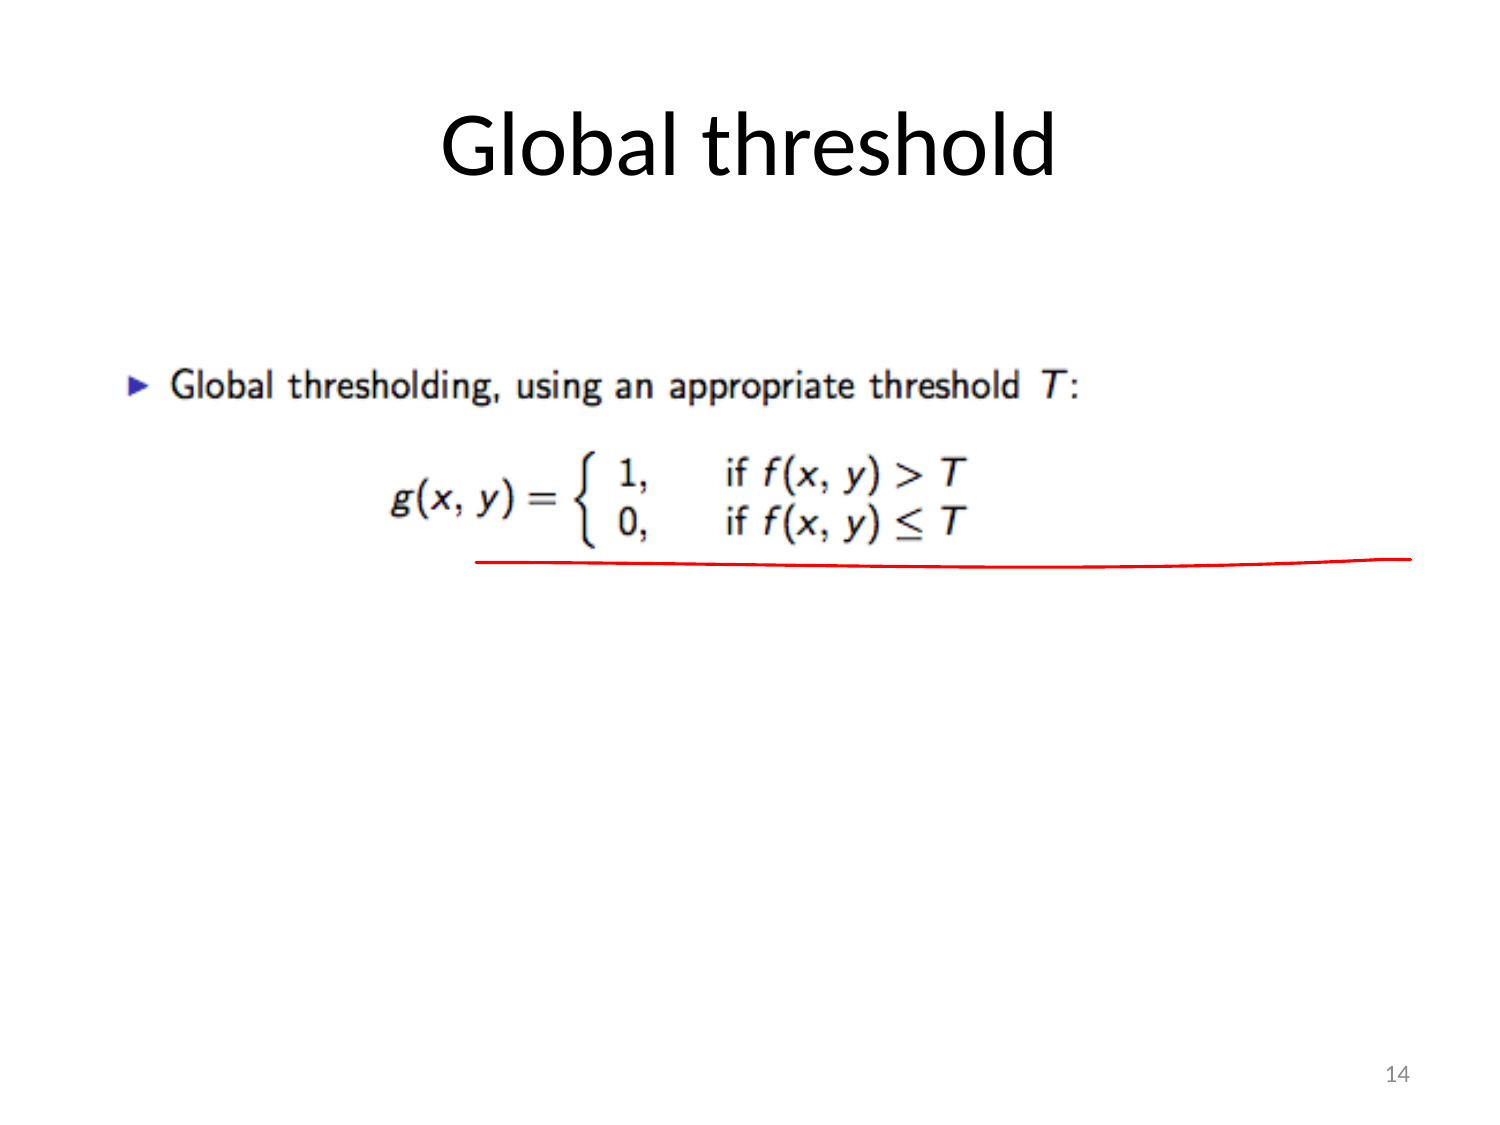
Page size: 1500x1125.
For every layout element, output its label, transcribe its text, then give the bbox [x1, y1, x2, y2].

title Global threshold [75, 45, 1425, 233]
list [111, 182, 1156, 757]
slide_number 14 [1074, 1042, 1425, 1103]
